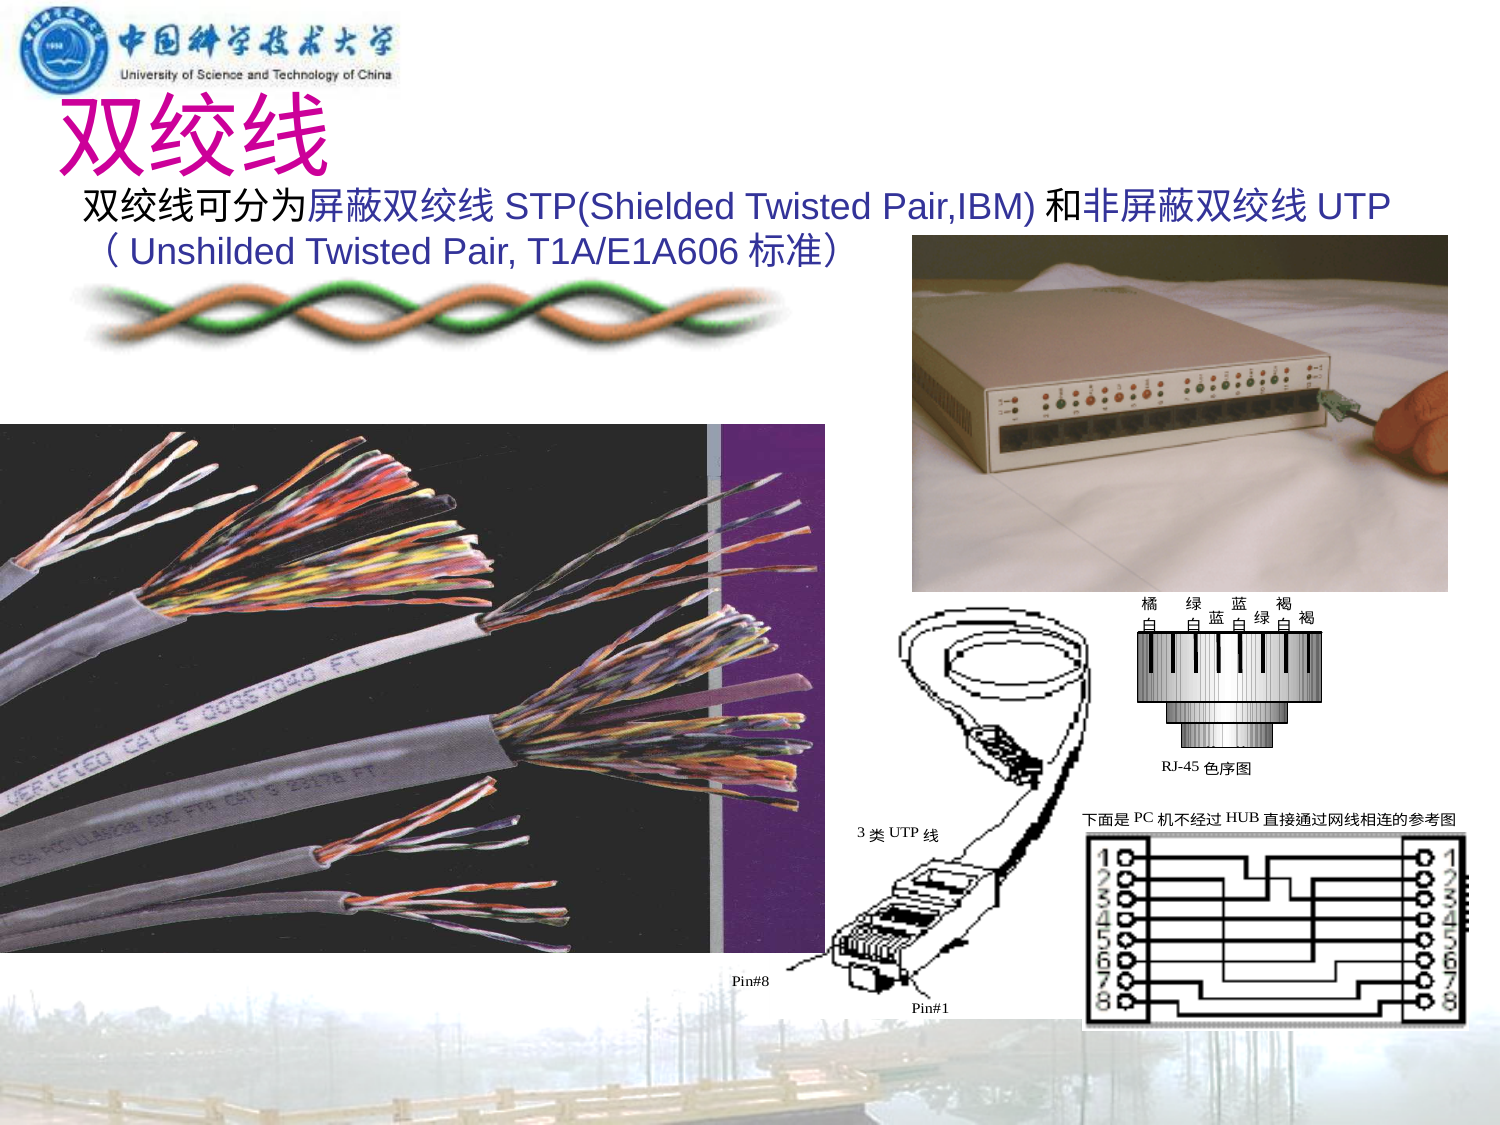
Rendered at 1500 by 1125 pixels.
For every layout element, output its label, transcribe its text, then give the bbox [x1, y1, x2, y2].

picture [0, 424, 826, 953]
picture [912, 235, 1448, 593]
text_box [0, 960, 1500, 1125]
text_box 双绞线可分为屏蔽双绞线STP(Shielded Twisted Pair,IBM)和非屏蔽双绞线UTP（Unshilded Twisted Pair, T1A/E1A606标准） [68, 174, 1468, 280]
picture [0, 0, 422, 103]
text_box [712, 587, 1500, 1039]
title 双绞线 [40, 34, 1468, 196]
picture [49, 262, 813, 362]
